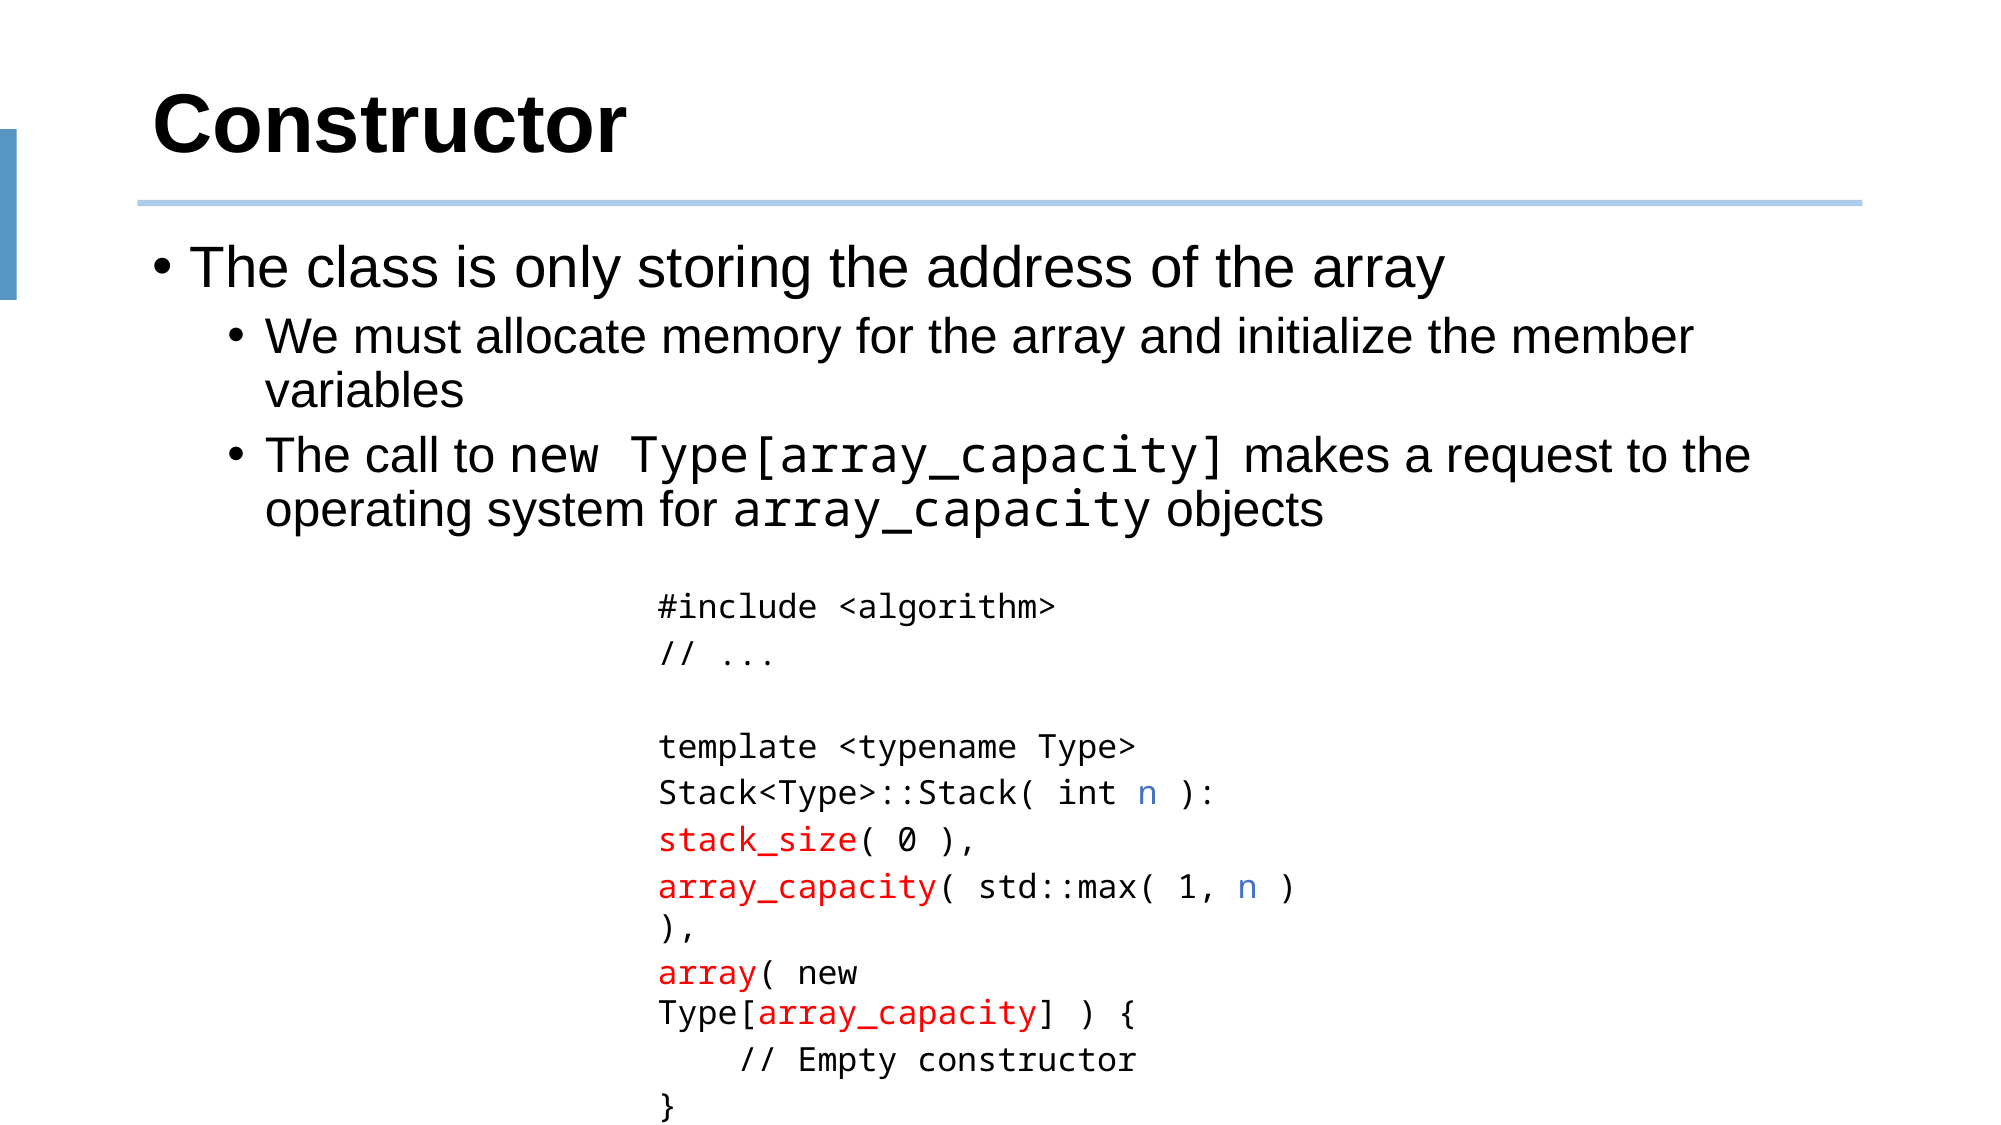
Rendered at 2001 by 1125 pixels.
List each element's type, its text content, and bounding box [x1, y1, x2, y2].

text_box #include <algorithm> // ... template <typename Type> Stack<Type>::Stack( int n ): stack_size( 0 ), array_capacity( std::max( 1, n ) ), array( new Type[array_capacity] ) { // Empty constructor } [642, 577, 1324, 1125]
list The class is only storing the address of the array We must allocate memory for the array and initialize the member variables The call to new Type[array_capacity] makes a request to the operating system for array_capacity objects [137, 229, 1863, 1014]
title Constructor [137, 42, 1863, 208]
